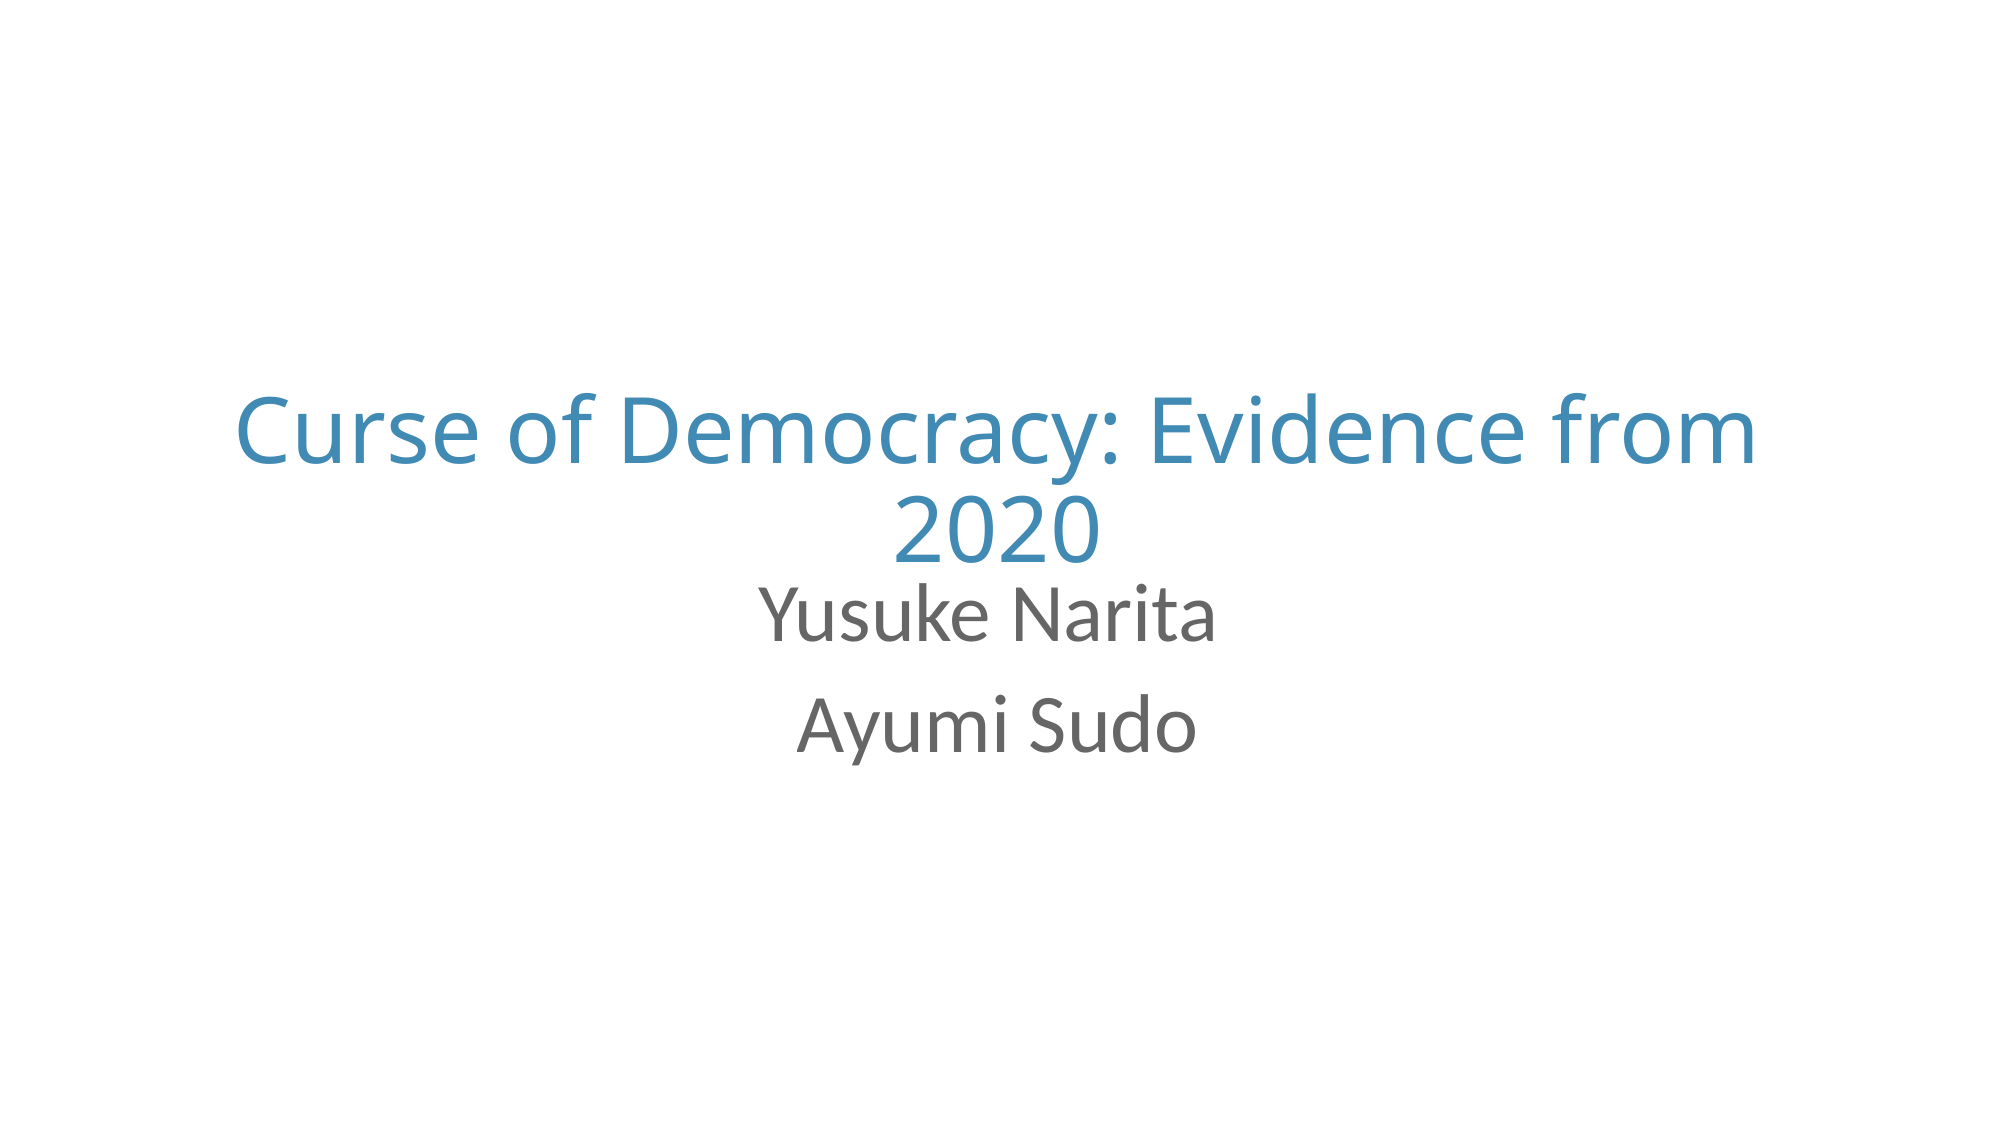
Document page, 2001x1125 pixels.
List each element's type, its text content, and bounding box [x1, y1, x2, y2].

subtitle Yusuke Narita Ayumi Sudo [177, 562, 1819, 800]
title Curse of Democracy: Evidence from 2020 [174, 101, 1821, 865]
